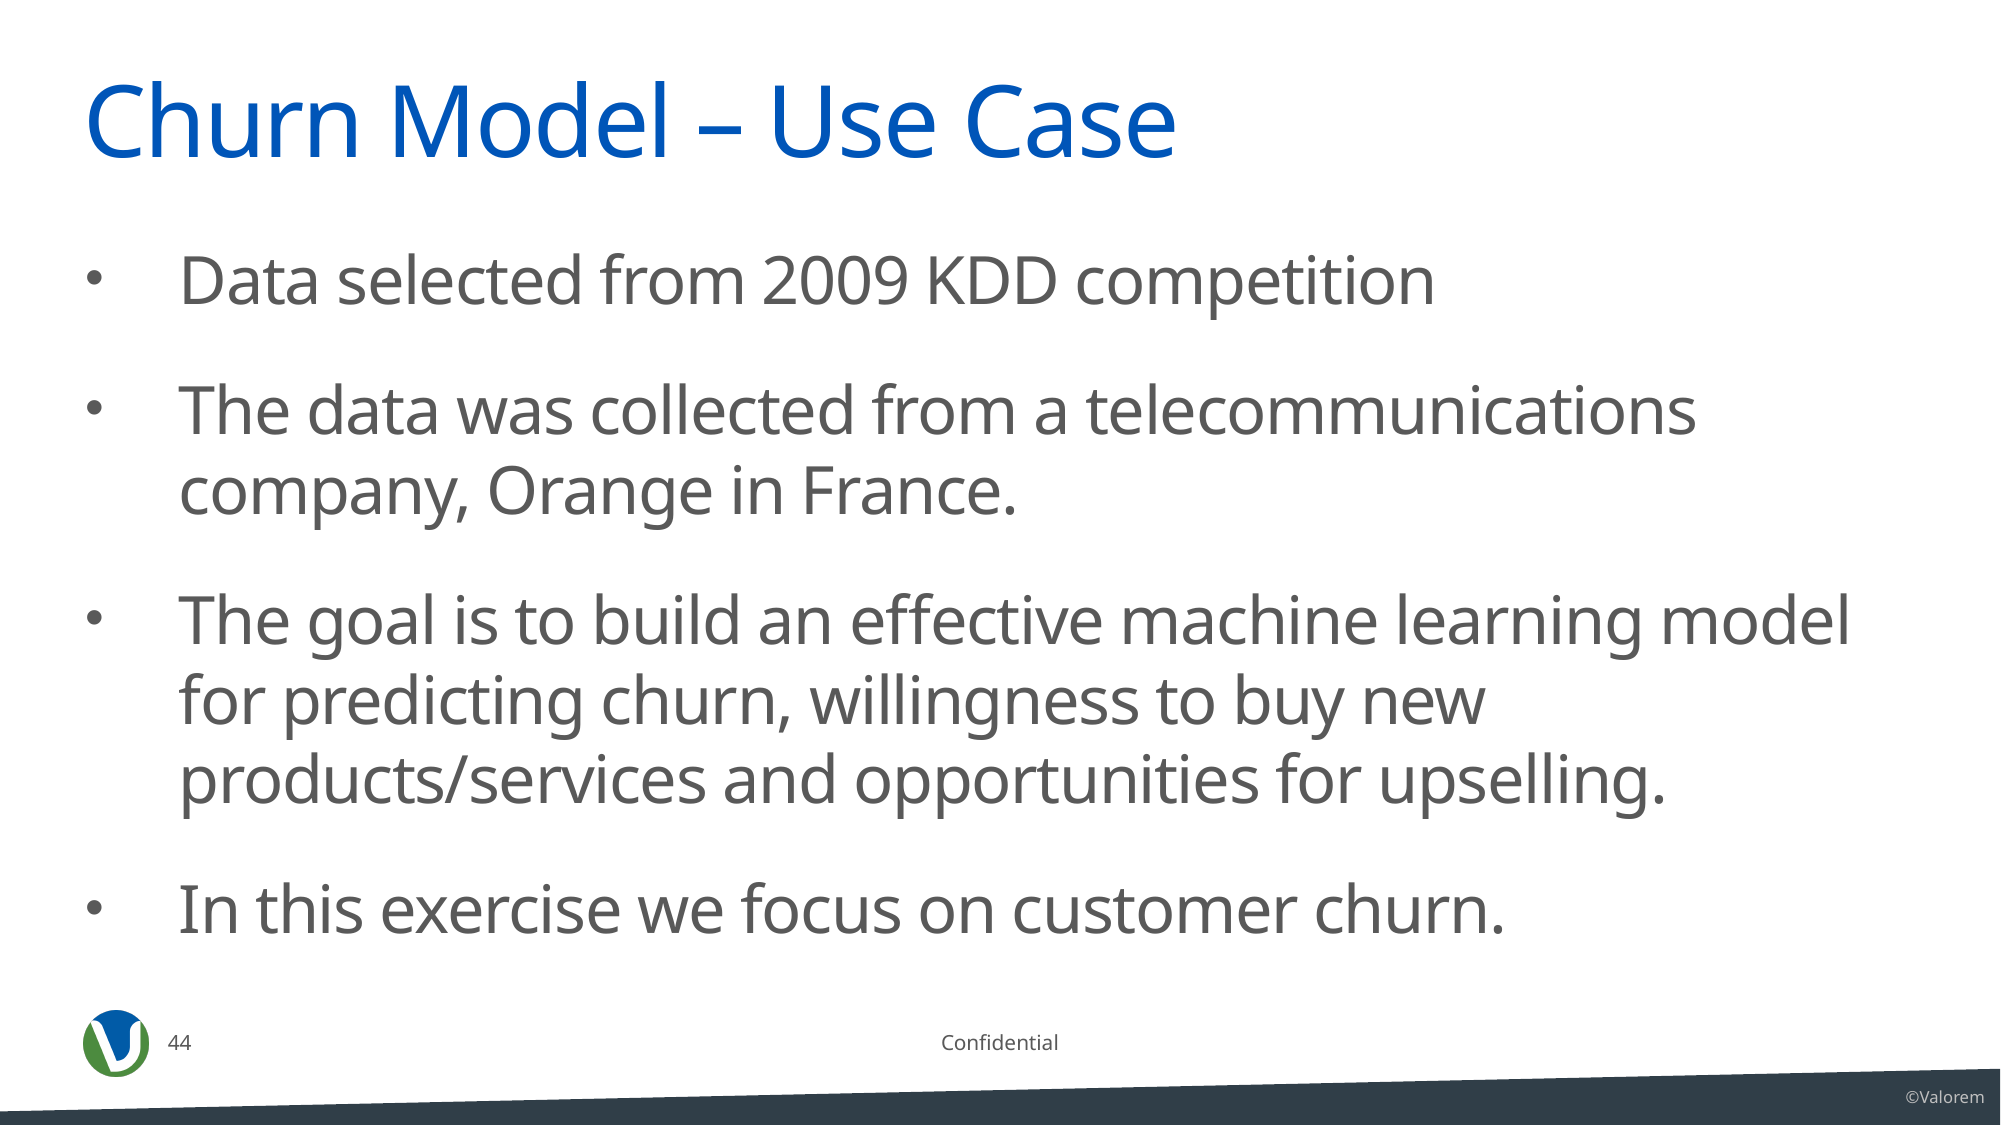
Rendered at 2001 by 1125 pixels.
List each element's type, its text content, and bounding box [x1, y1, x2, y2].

picture [83, 1010, 149, 1077]
list Data selected from 2009 KDD competition The data was collected from a telecommunications company, Orange in France. The goal is to build an effective machine learning model for predicting churn, willingness to buy new products/services and opportunities for upselling. In this exercise we focus on customer churn. [85, 237, 1915, 955]
slide_number 44 [167, 1025, 260, 1062]
title Churn Model – Use Case [83, 49, 1917, 203]
footer Confidential [662, 1025, 1338, 1062]
